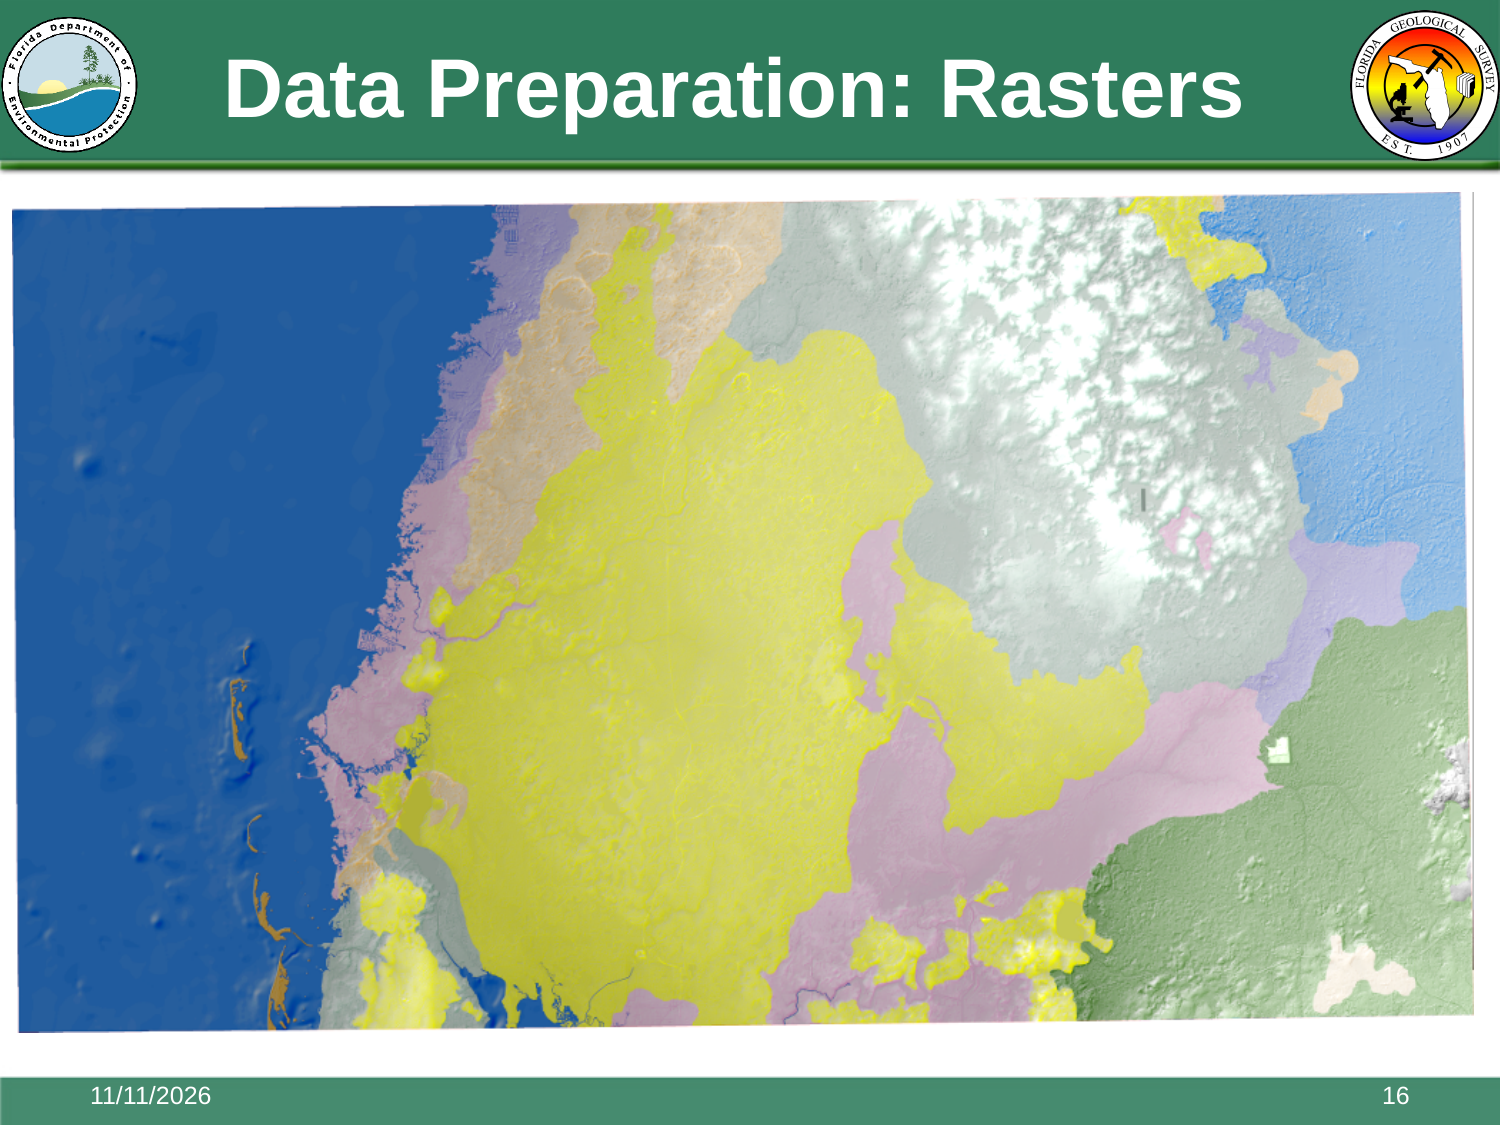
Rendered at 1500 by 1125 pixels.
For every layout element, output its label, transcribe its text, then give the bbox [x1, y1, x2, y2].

slide_number 16 [1074, 1065, 1425, 1125]
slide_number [75, 1065, 425, 1125]
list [12, 192, 1474, 1033]
title Data Preparation: Rasters [159, 7, 1310, 161]
picture [0, 0, 1500, 1125]
